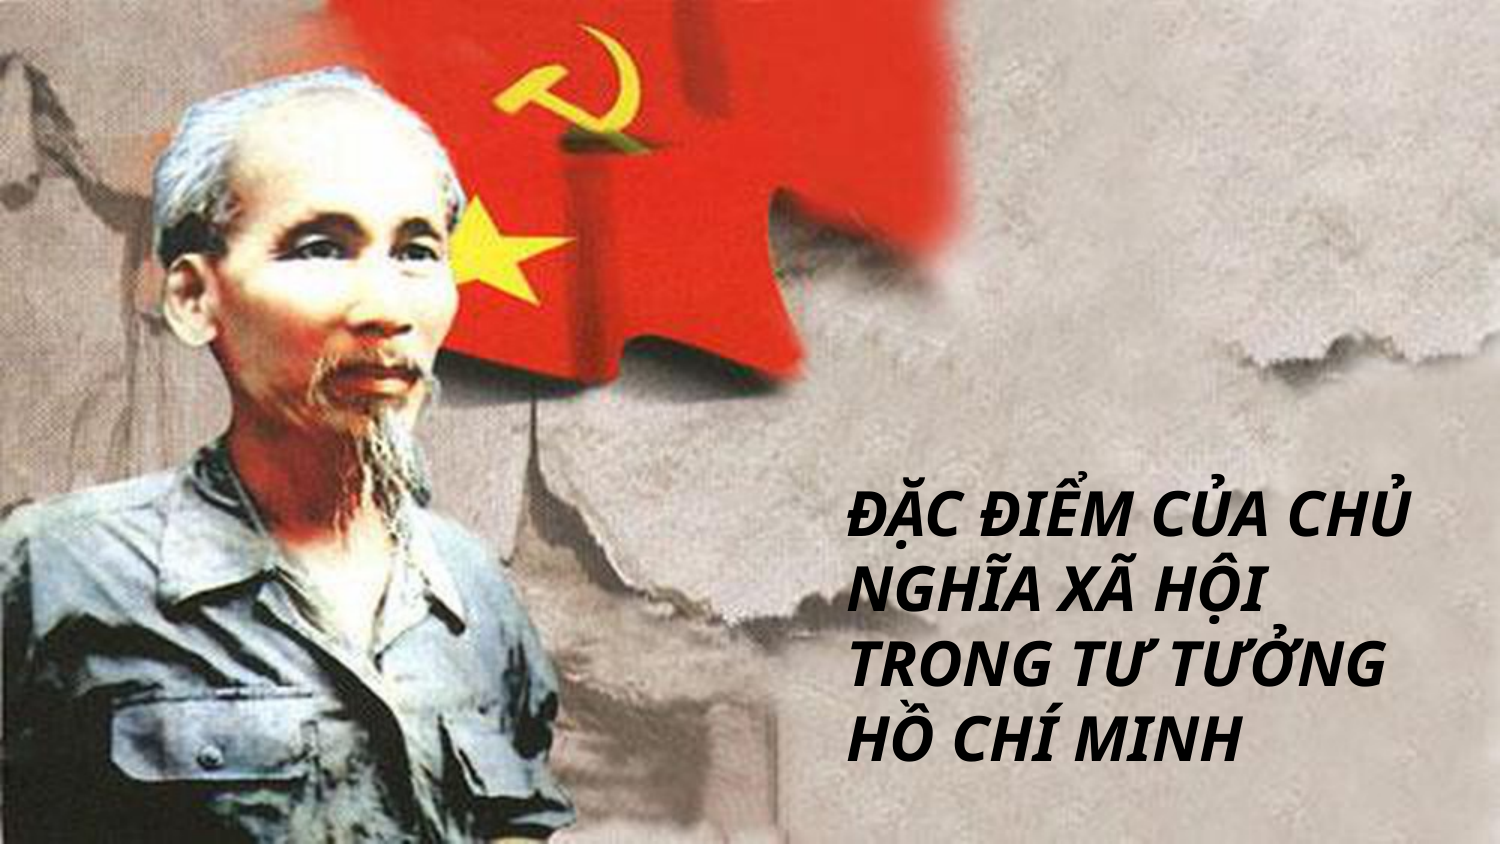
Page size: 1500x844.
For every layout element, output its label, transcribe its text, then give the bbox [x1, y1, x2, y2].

text_box ĐẶC ĐIỂM CỦA CHỦ NGHĨA XÃ HỘI TRONG TƯ TƯỞNG HỒ CHÍ MINH [830, 308, 1500, 838]
picture [0, 0, 1500, 844]
